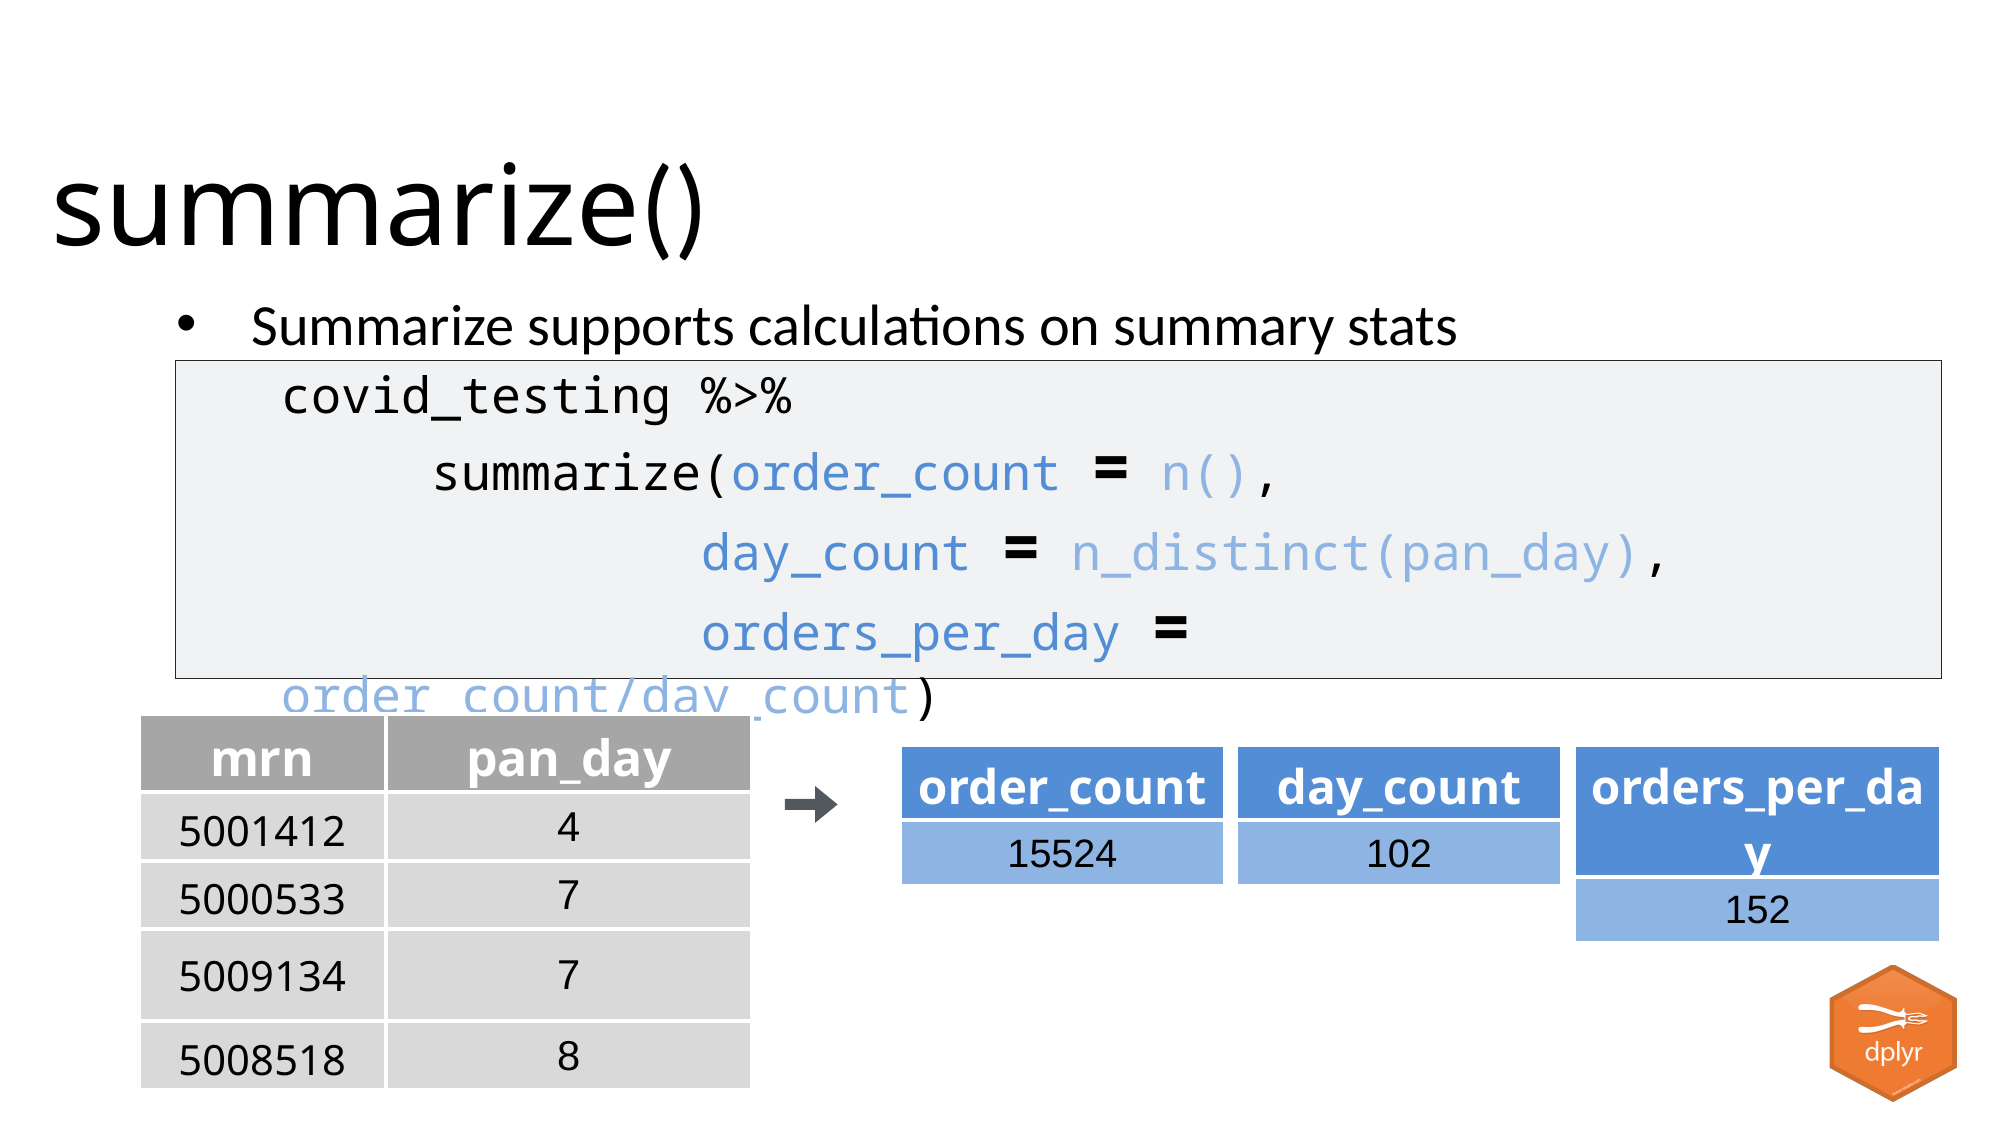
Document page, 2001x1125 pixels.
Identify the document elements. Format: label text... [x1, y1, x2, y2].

text_box [175, 360, 266, 679]
table_cell 102 [1238, 822, 1560, 884]
table_cell 5000533 [141, 863, 384, 927]
table_cell 152 [1576, 879, 1939, 941]
table_cell 4 [388, 794, 750, 859]
text_box Summarize supports calculations on summary stats [175, 286, 1942, 360]
table_header pan_day [388, 716, 750, 790]
text_box [1829, 965, 1957, 1103]
table_cell 7 [388, 863, 750, 927]
text_box [1807, 360, 1942, 679]
table_cell 5001412 [141, 794, 384, 859]
table_cell 15524 [902, 822, 1223, 884]
table_cell 5008518 [141, 1023, 384, 1088]
table_header orders_per_day [1576, 747, 1939, 875]
table_header order_count [902, 747, 1223, 818]
table_cell 7 [388, 931, 750, 1019]
text_box [784, 786, 838, 823]
table_header day_count [1238, 747, 1560, 818]
table_cell 5009134 [141, 931, 384, 1019]
text_box covid_testing %>% summarize(order_count = n(), day_count = n_distinct(pan_day), orders_per_day = order_count/day_count) [266, 356, 1807, 731]
table_header mrn [141, 716, 384, 790]
text_box summarize() [36, 125, 724, 276]
table_cell 8 [388, 1023, 750, 1088]
